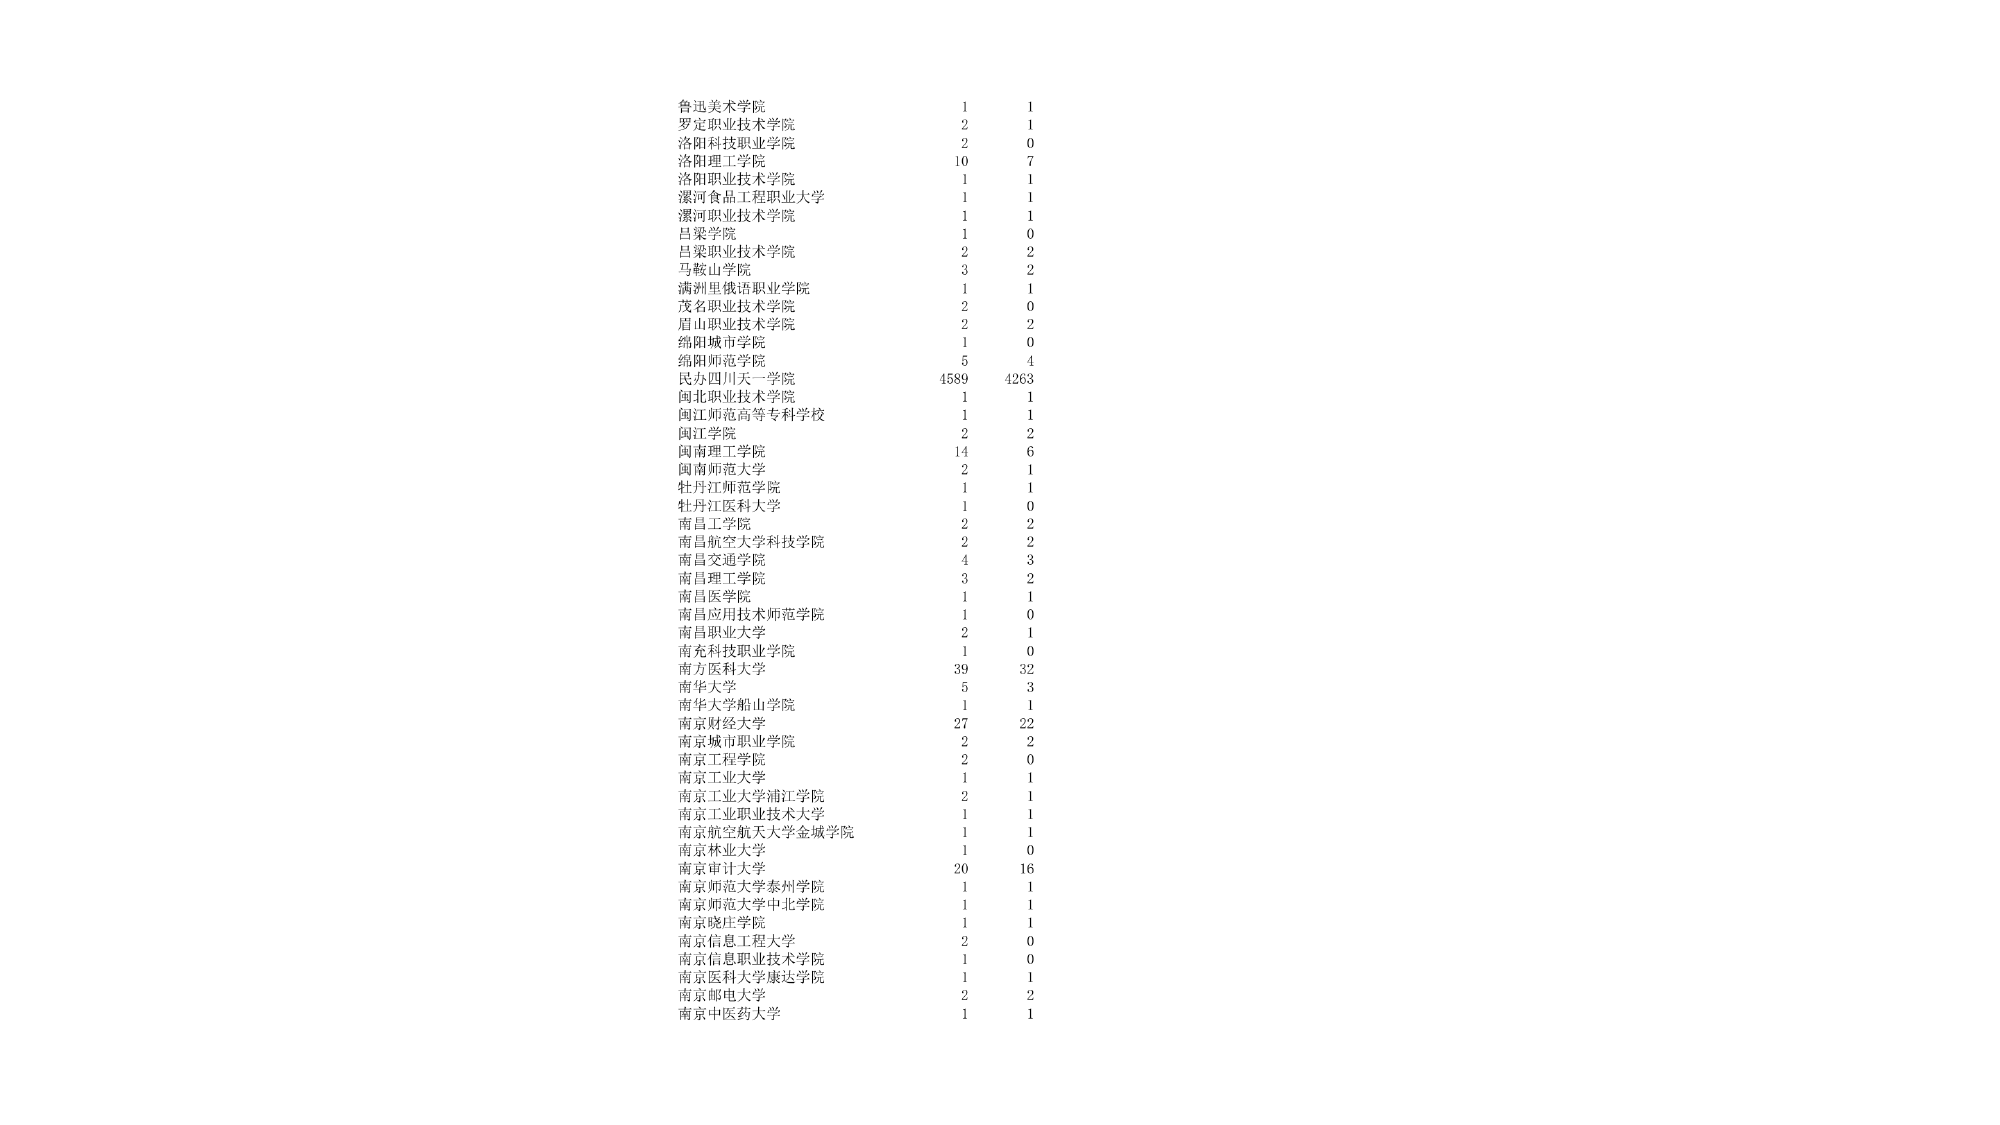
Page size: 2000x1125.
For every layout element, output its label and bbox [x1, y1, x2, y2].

picture [601, 0, 1399, 1125]
